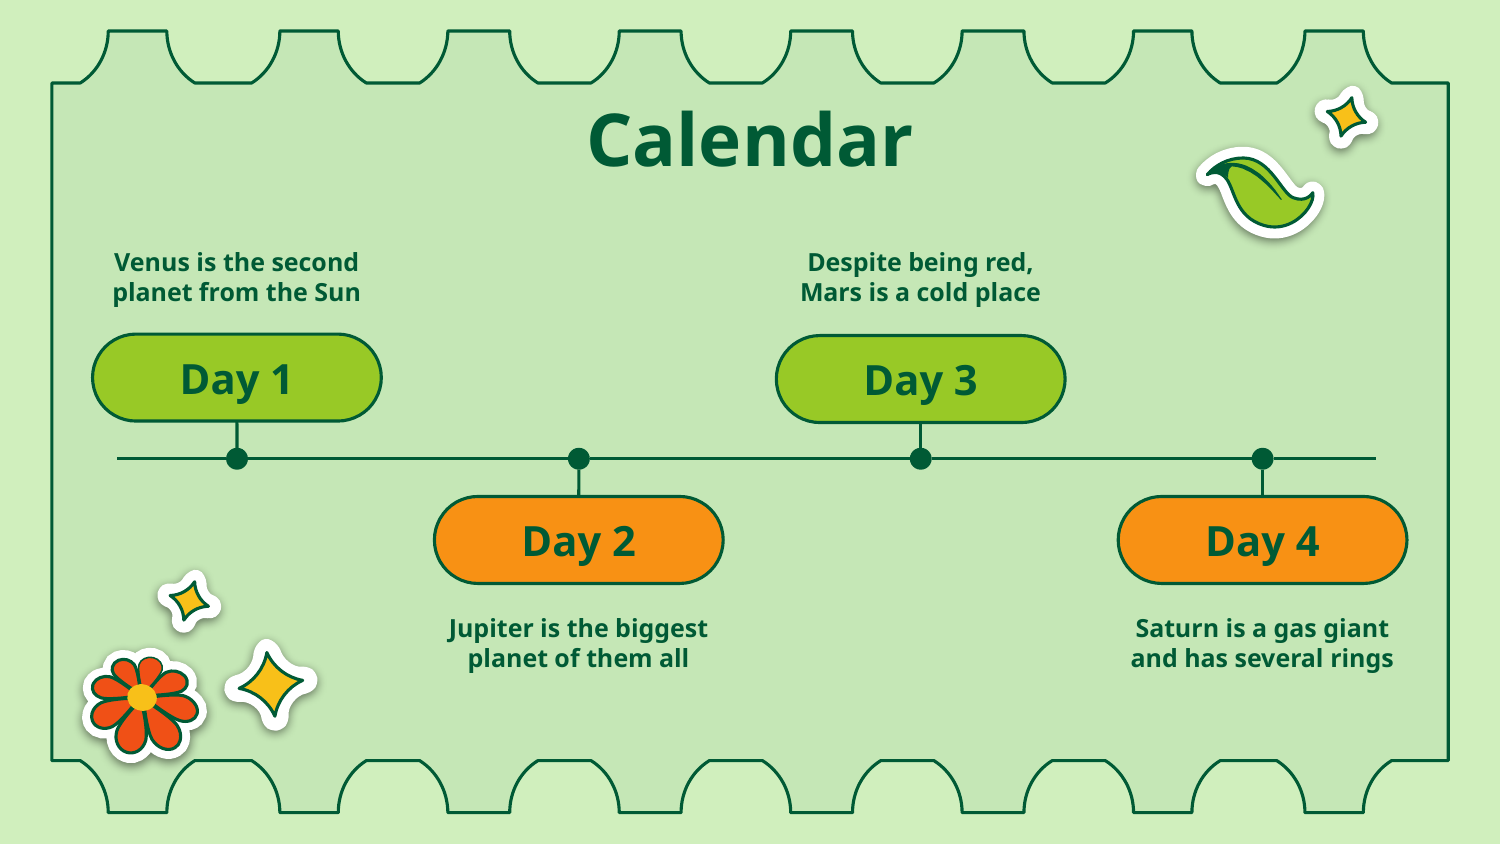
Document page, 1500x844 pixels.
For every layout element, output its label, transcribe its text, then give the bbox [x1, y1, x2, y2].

title Calendar [118, 90, 1382, 184]
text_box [231, 647, 311, 722]
text_box Venus is the second planet from the Sun [79, 231, 395, 322]
text_box [568, 447, 590, 470]
text_box Day 2 [456, 507, 701, 573]
text_box [1118, 496, 1407, 584]
text_box Jupiter is the biggest planet of them all [421, 597, 737, 688]
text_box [1216, 145, 1309, 235]
text_box [1251, 447, 1274, 470]
text_box [776, 335, 1066, 423]
text_box Day 4 [1140, 507, 1385, 573]
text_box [164, 578, 214, 625]
text_box [92, 334, 382, 422]
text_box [93, 651, 194, 761]
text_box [1321, 94, 1371, 141]
text_box [226, 448, 248, 470]
text_box Despite being red, Mars is a cold place [763, 231, 1079, 322]
text_box Saturn is a gas giant and has several rings [1105, 597, 1421, 688]
text_box [910, 448, 932, 470]
text_box Day 1 [114, 345, 360, 411]
text_box [434, 496, 724, 584]
text_box Day 3 [798, 346, 1043, 412]
